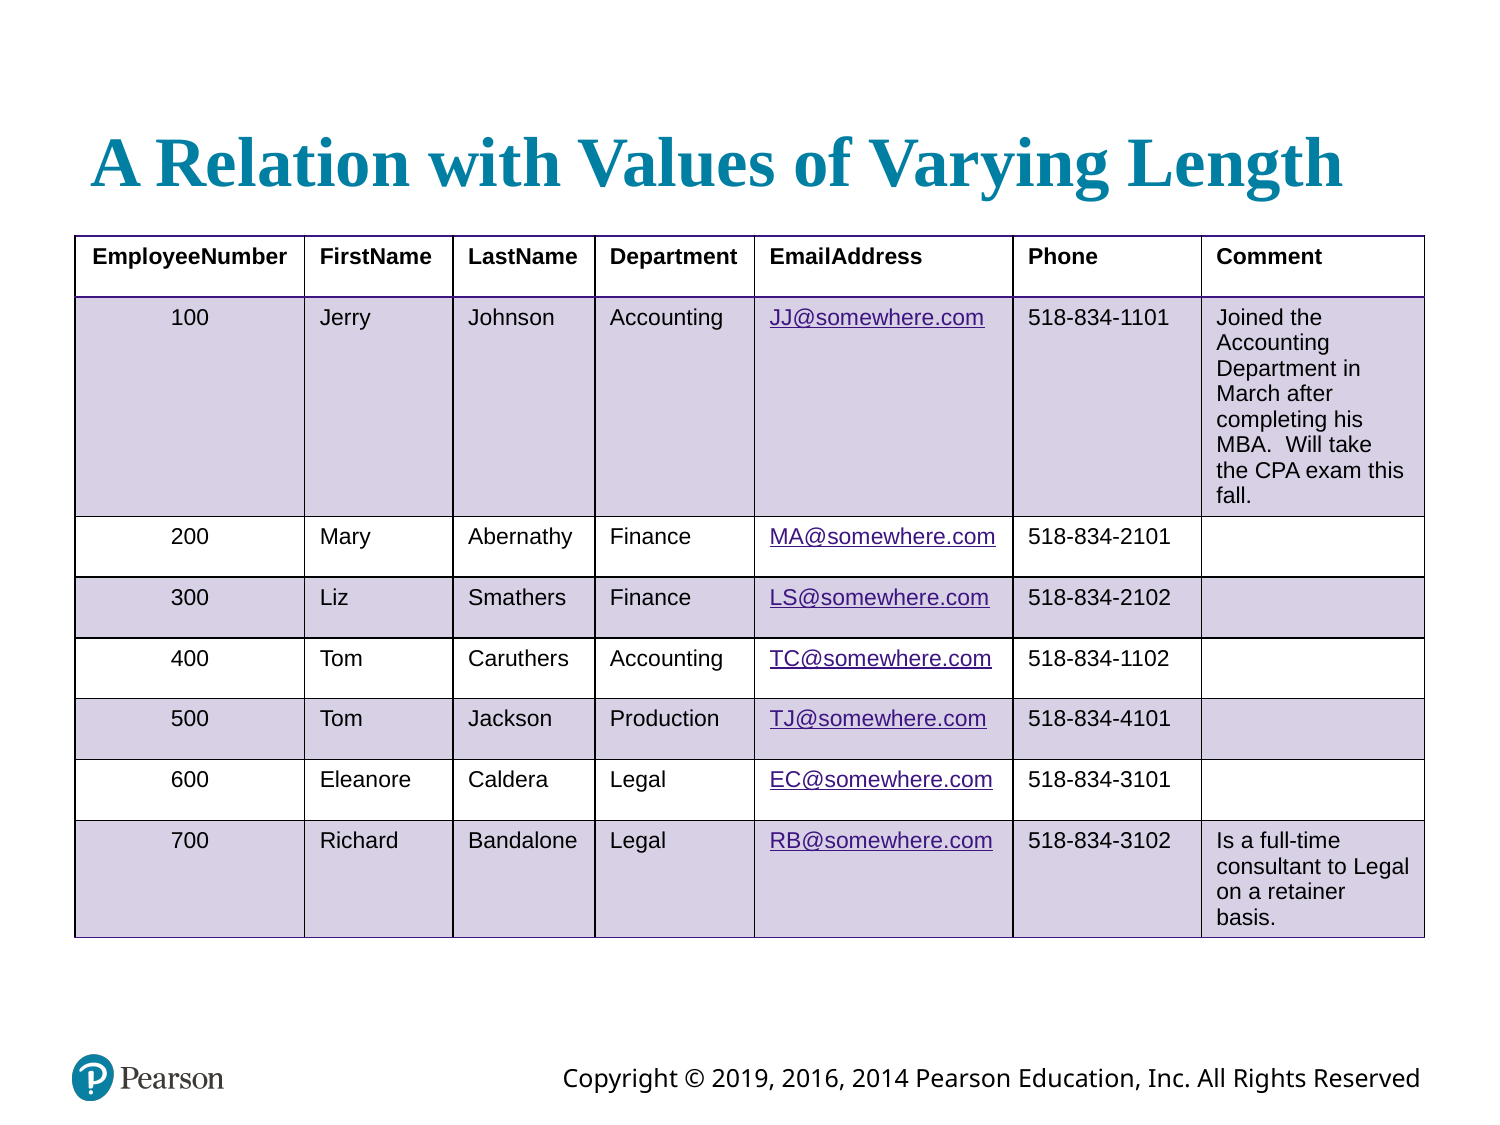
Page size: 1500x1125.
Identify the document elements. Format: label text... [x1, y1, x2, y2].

table_cell Bandalone [454, 821, 594, 937]
table_cell [1202, 517, 1424, 576]
table_cell Jackson [454, 699, 594, 759]
table_cell Johnson [454, 298, 594, 516]
table_cell 518-834-1101 [1014, 298, 1201, 516]
table_cell Tom [305, 699, 452, 759]
table_cell Production [596, 699, 754, 759]
table_header Comment [1202, 237, 1424, 296]
table_cell 518-834-2101 [1014, 517, 1201, 576]
table_cell 518-834-3101 [1014, 760, 1201, 820]
picture [80, 1063, 106, 1088]
table_cell TC@somewhere.com [755, 639, 1012, 698]
table_header EmailAddress [755, 237, 1012, 296]
table_cell [1202, 578, 1424, 637]
table_cell Richard [305, 821, 452, 937]
table_cell Eleanore [305, 760, 452, 820]
table_cell [1202, 699, 1424, 759]
table_cell Smathers [454, 578, 594, 637]
picture [98, 1054, 224, 1101]
table_cell LS@somewhere.com [755, 578, 1012, 637]
table_cell Legal [596, 821, 754, 937]
table_cell 518-834-1102 [1014, 639, 1201, 698]
table_cell Accounting [596, 639, 754, 698]
table_cell 100 [76, 298, 304, 516]
table_cell [1202, 639, 1424, 698]
table_cell Accounting [596, 298, 754, 516]
table_cell 400 [76, 639, 304, 698]
table_header EmployeeNumber [76, 237, 304, 296]
table_cell Is a full-time consultant to Legal on a retainer basis. [1202, 821, 1424, 937]
table_header Phone [1014, 237, 1201, 296]
picture [72, 1054, 88, 1070]
table_cell 518-834-4101 [1014, 699, 1201, 759]
table_cell EC@somewhere.com [755, 760, 1012, 820]
table_header LastName [454, 237, 594, 296]
table_cell 518-834-2102 [1014, 578, 1201, 637]
table_cell Jerry [305, 298, 452, 516]
table_cell Tom [305, 639, 452, 698]
table_header Department [596, 237, 754, 296]
table_cell Caldera [454, 760, 594, 820]
table_cell Abernathy [454, 517, 594, 576]
table_header FirstName [305, 237, 452, 296]
table_cell MA@somewhere.com [755, 517, 1012, 576]
table_cell 700 [76, 821, 304, 937]
table_cell Liz [305, 578, 452, 637]
table_cell 500 [76, 699, 304, 759]
table_cell 300 [76, 578, 304, 637]
table_cell 200 [76, 517, 304, 576]
table_cell Mary [305, 517, 452, 576]
table_cell JJ@somewhere.com [755, 298, 1012, 516]
table_cell [1202, 760, 1424, 820]
table_cell Finance [596, 578, 754, 637]
table_cell 600 [76, 760, 304, 820]
table_cell Joined the Accounting Department in March after completing his MBA. Will take the CPA exam this fall. [1202, 298, 1424, 516]
picture [72, 1087, 83, 1101]
title A Relation with Values of Varying Length [75, 35, 1425, 216]
table_cell 518-834-3102 [1014, 821, 1201, 937]
table_cell TJ@somewhere.com [755, 699, 1012, 759]
table_cell Caruthers [454, 639, 594, 698]
table_cell Finance [596, 517, 754, 576]
table_cell Legal [596, 760, 754, 820]
table_cell RB@somewhere.com [755, 821, 1012, 937]
